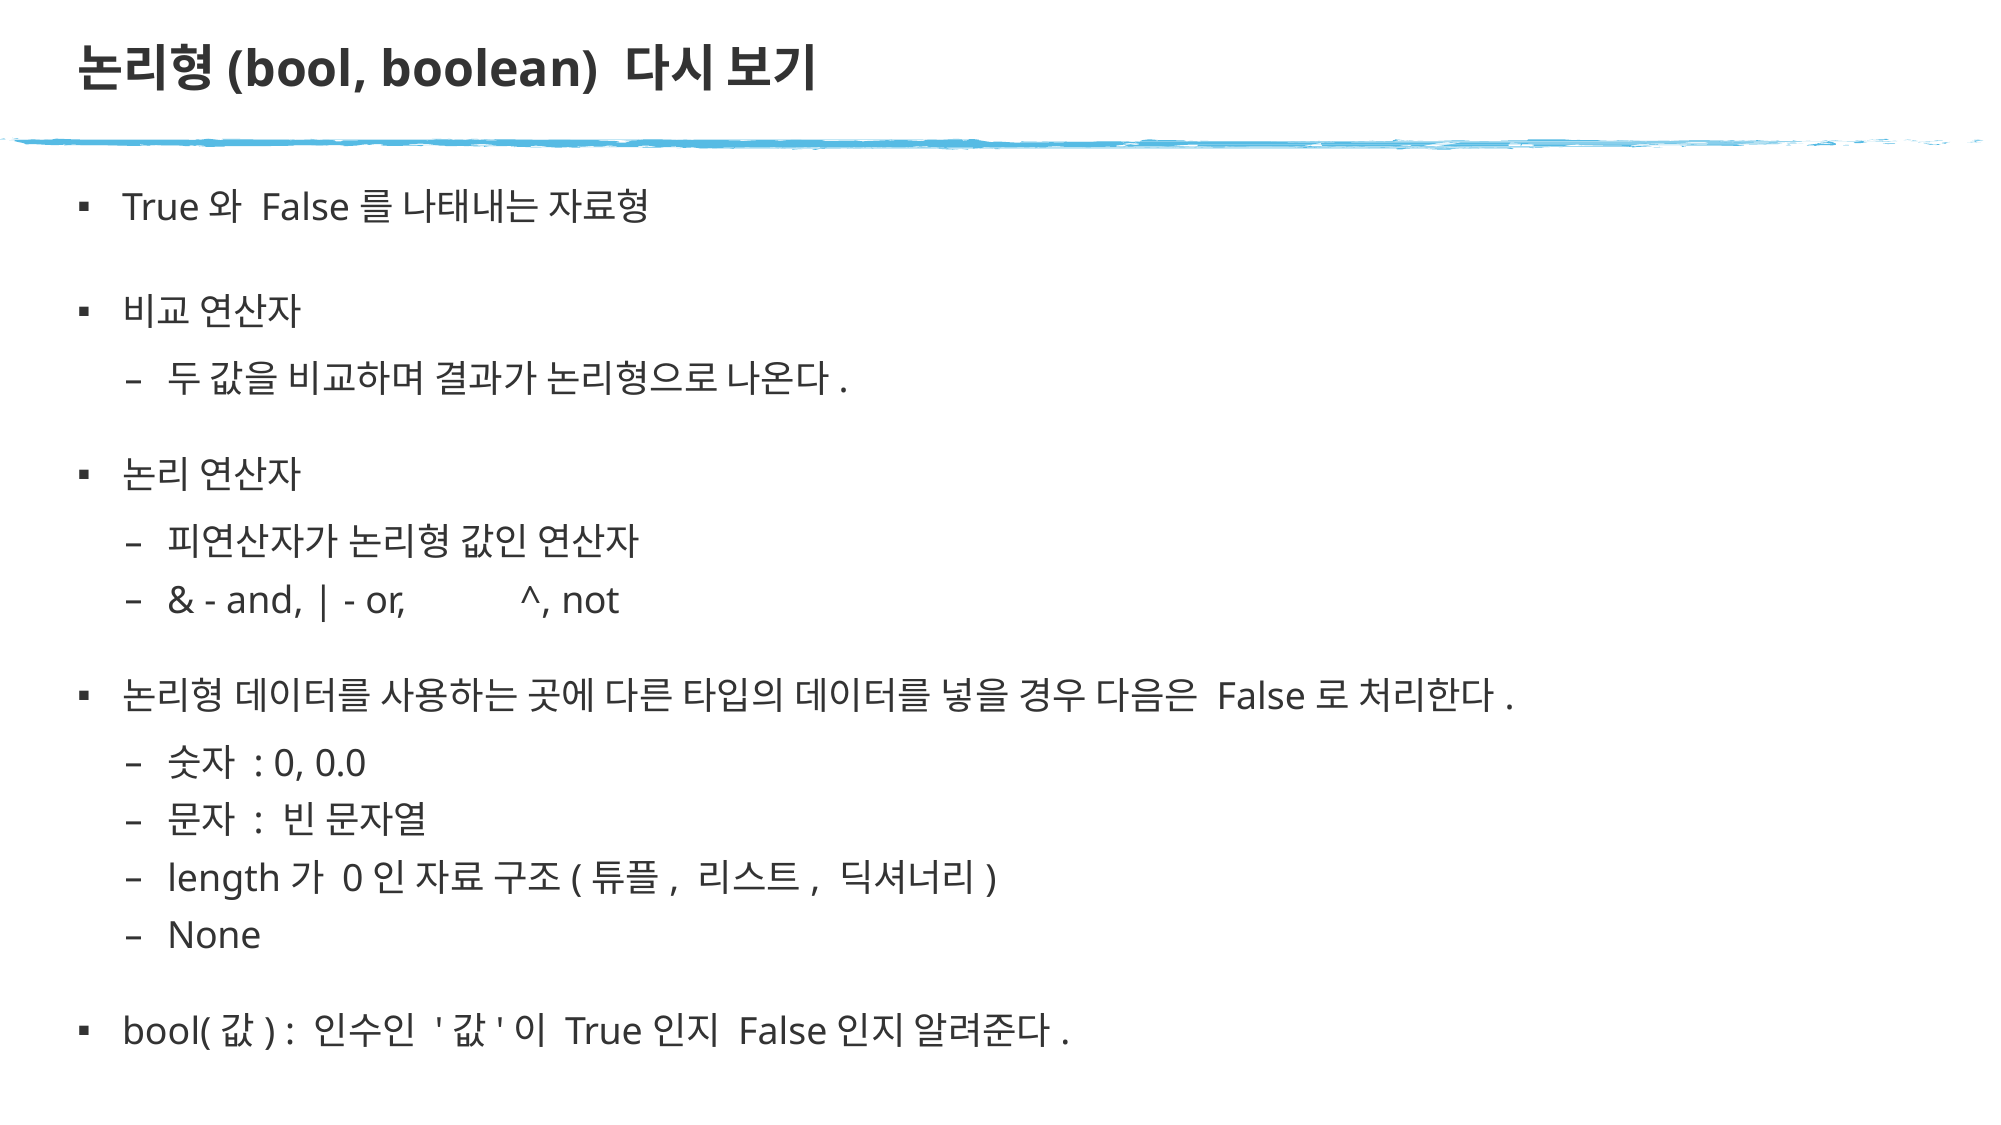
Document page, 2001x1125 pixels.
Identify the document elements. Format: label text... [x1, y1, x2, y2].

text_box True와 False를 나태내는 자료형 비교 연산자 두 값을 비교하며 결과가 논리형으로 나온다. 논리 연산자 피연산자가 논리형 값인 연산자 & - and, | - or, ^, not 논리형 데이터를 사용하는 곳에 다른 타입의 데이터를 넣을 경우 다음은 False로 처리한다. 숫자 : 0, 0.0 문자 : 빈 문자열 length가 0인 자료 구조(튜플, 리스트, 딕셔너리) None bool(값) : 인수인 '값'이 True인지 False인지 알려준다. [75, 180, 1803, 1053]
title 논리형(bool, boolean) 다시 보기 [75, 34, 1700, 225]
